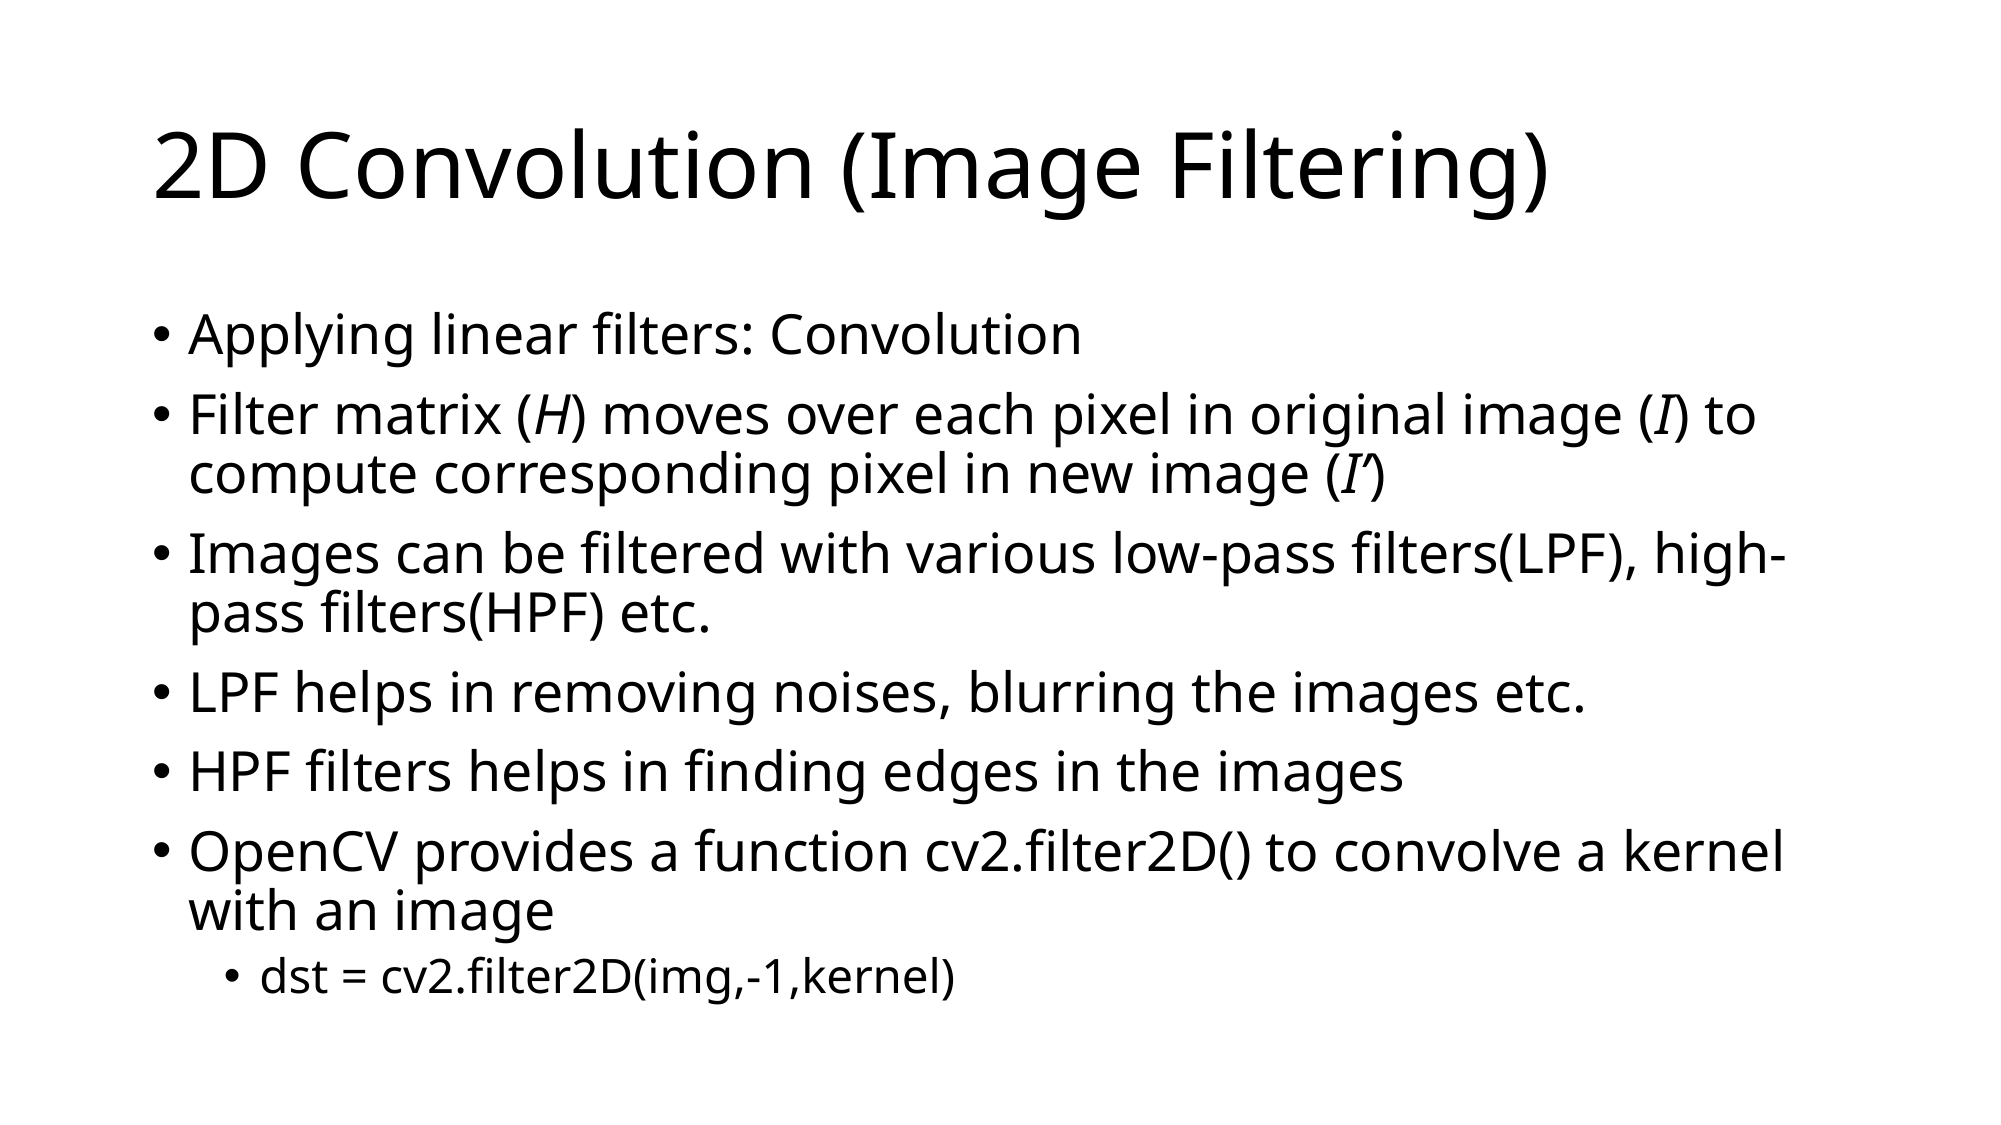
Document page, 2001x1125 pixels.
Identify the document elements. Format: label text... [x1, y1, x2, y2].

title 2D Convolution (Image Filtering) [137, 59, 1863, 278]
list Applying linear filters: Convolution Filter matrix (H) moves over each pixel in original image (I) to compute corresponding pixel in new image (I’) Images can be filtered with various low-pass filters(LPF), high-pass filters(HPF) etc. LPF helps in removing noises, blurring the images etc. HPF filters helps in finding edges in the images OpenCV provides a function cv2.filter2D() to convolve a kernel with an image dst = cv2.filter2D(img,-1,kernel) [137, 299, 1863, 1014]
